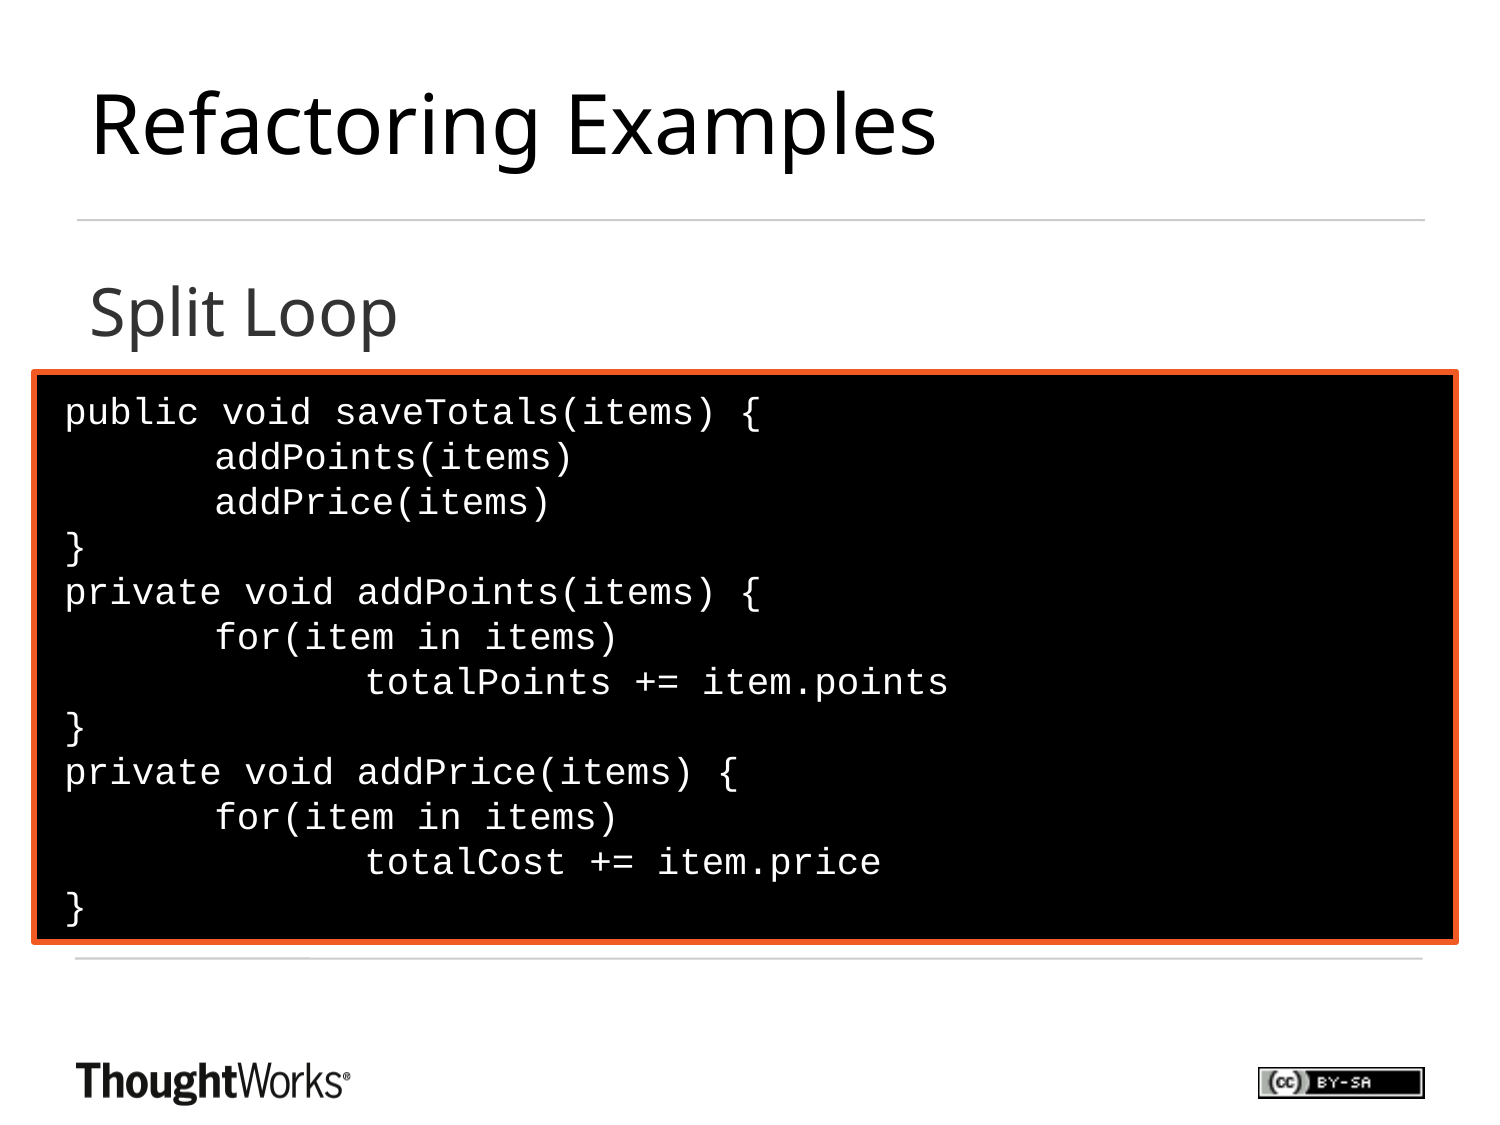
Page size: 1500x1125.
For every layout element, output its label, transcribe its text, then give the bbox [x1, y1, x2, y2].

text_box public void saveTotals(items) { addPoints(items) addPrice(items) } private void addPoints(items) { for(item in items) totalPoints += item.points } private void addPrice(items) { for(item in items) totalCost += item.price } [34, 371, 1457, 942]
text_box Split Loop [75, 942, 1425, 948]
text_box Split Loop [75, 262, 1425, 371]
text_box Refactoring Examples [75, 45, 1425, 197]
picture [75, 1062, 351, 1106]
picture [1258, 1067, 1425, 1099]
